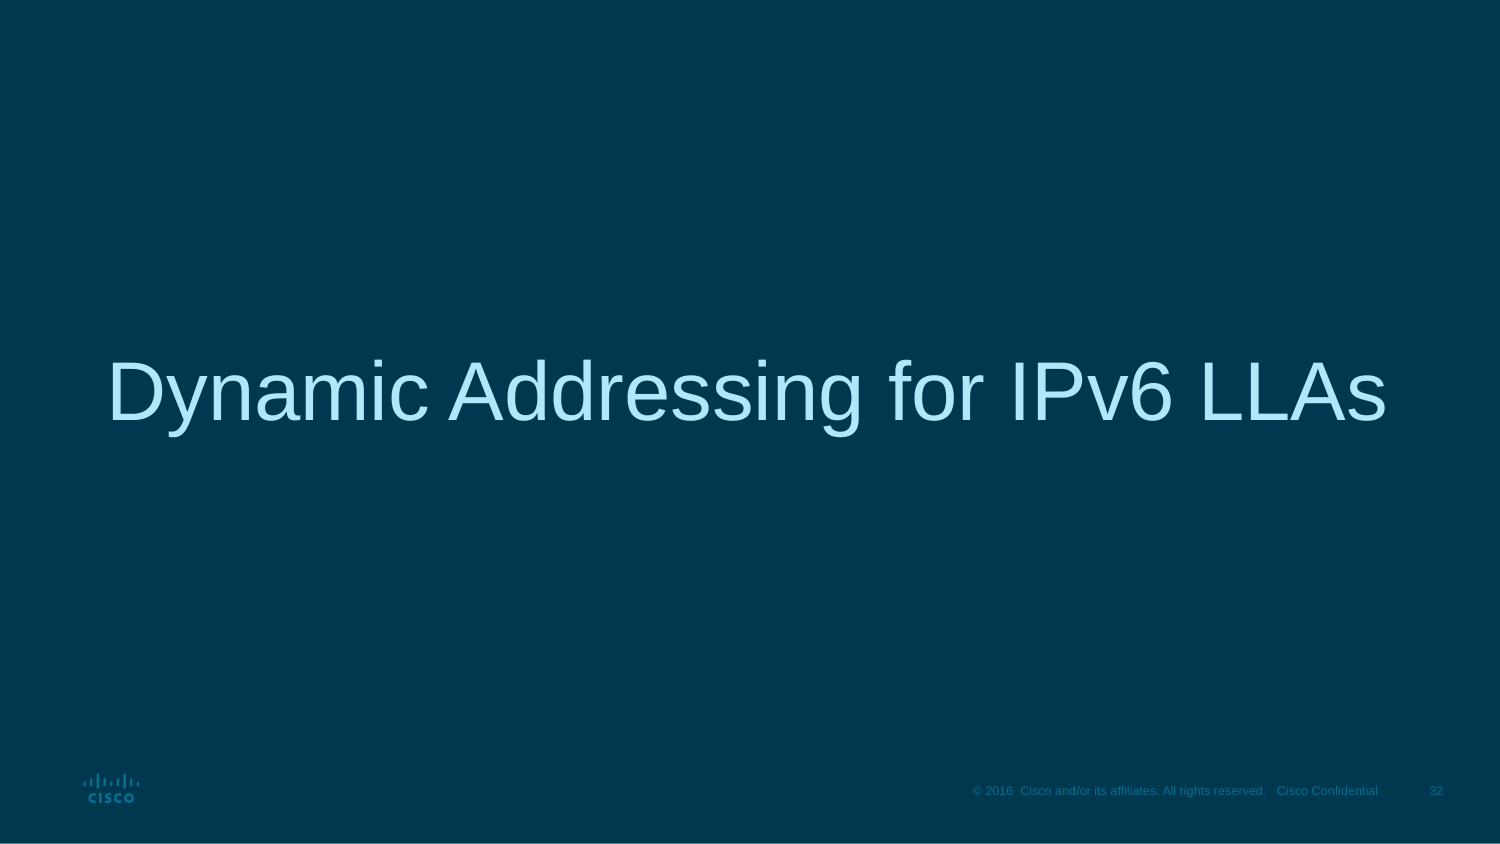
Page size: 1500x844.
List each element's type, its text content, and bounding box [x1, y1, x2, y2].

title Dynamic Addressing for IPv6 LLAs [68, 286, 1427, 446]
